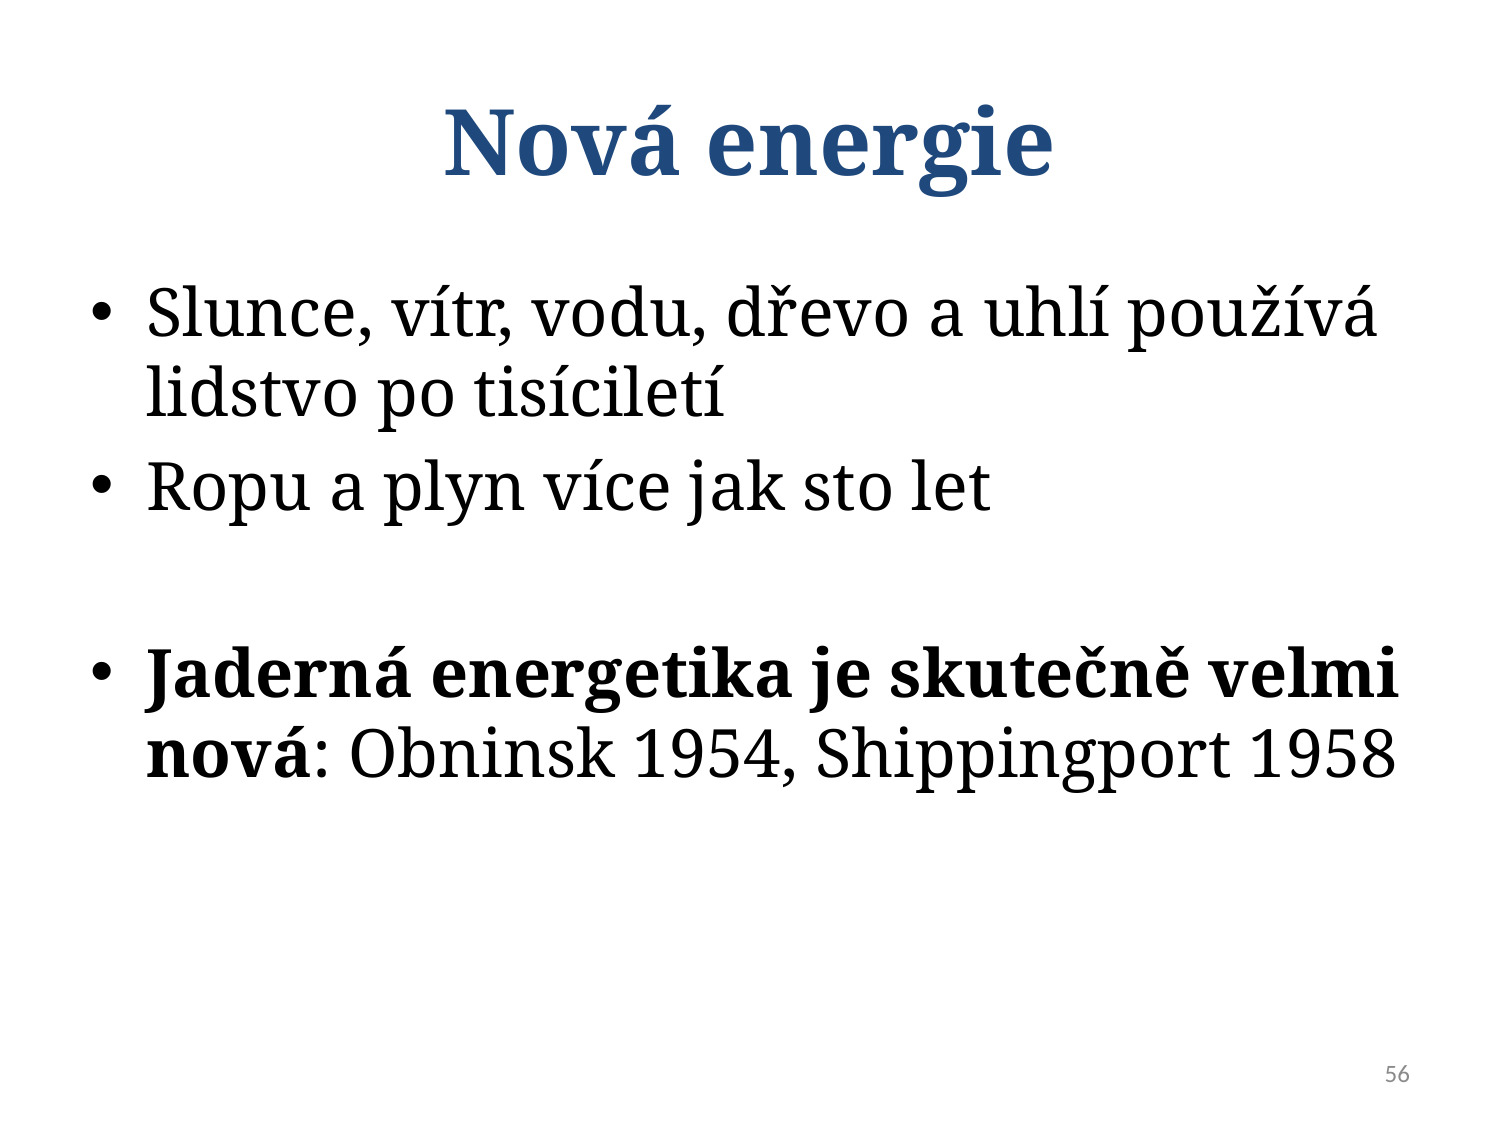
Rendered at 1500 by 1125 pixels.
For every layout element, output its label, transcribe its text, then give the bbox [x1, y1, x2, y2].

title Nová energie [75, 45, 1425, 233]
slide_number 56 [1074, 1042, 1425, 1103]
list Slunce, vítr, vodu, dřevo a uhlí používá lidstvo po tisíciletí Ropu a plyn více jak sto let Jaderná energetika je skutečně velmi nová: Obninsk 1954, Shippingport 1958 [75, 262, 1425, 1005]
